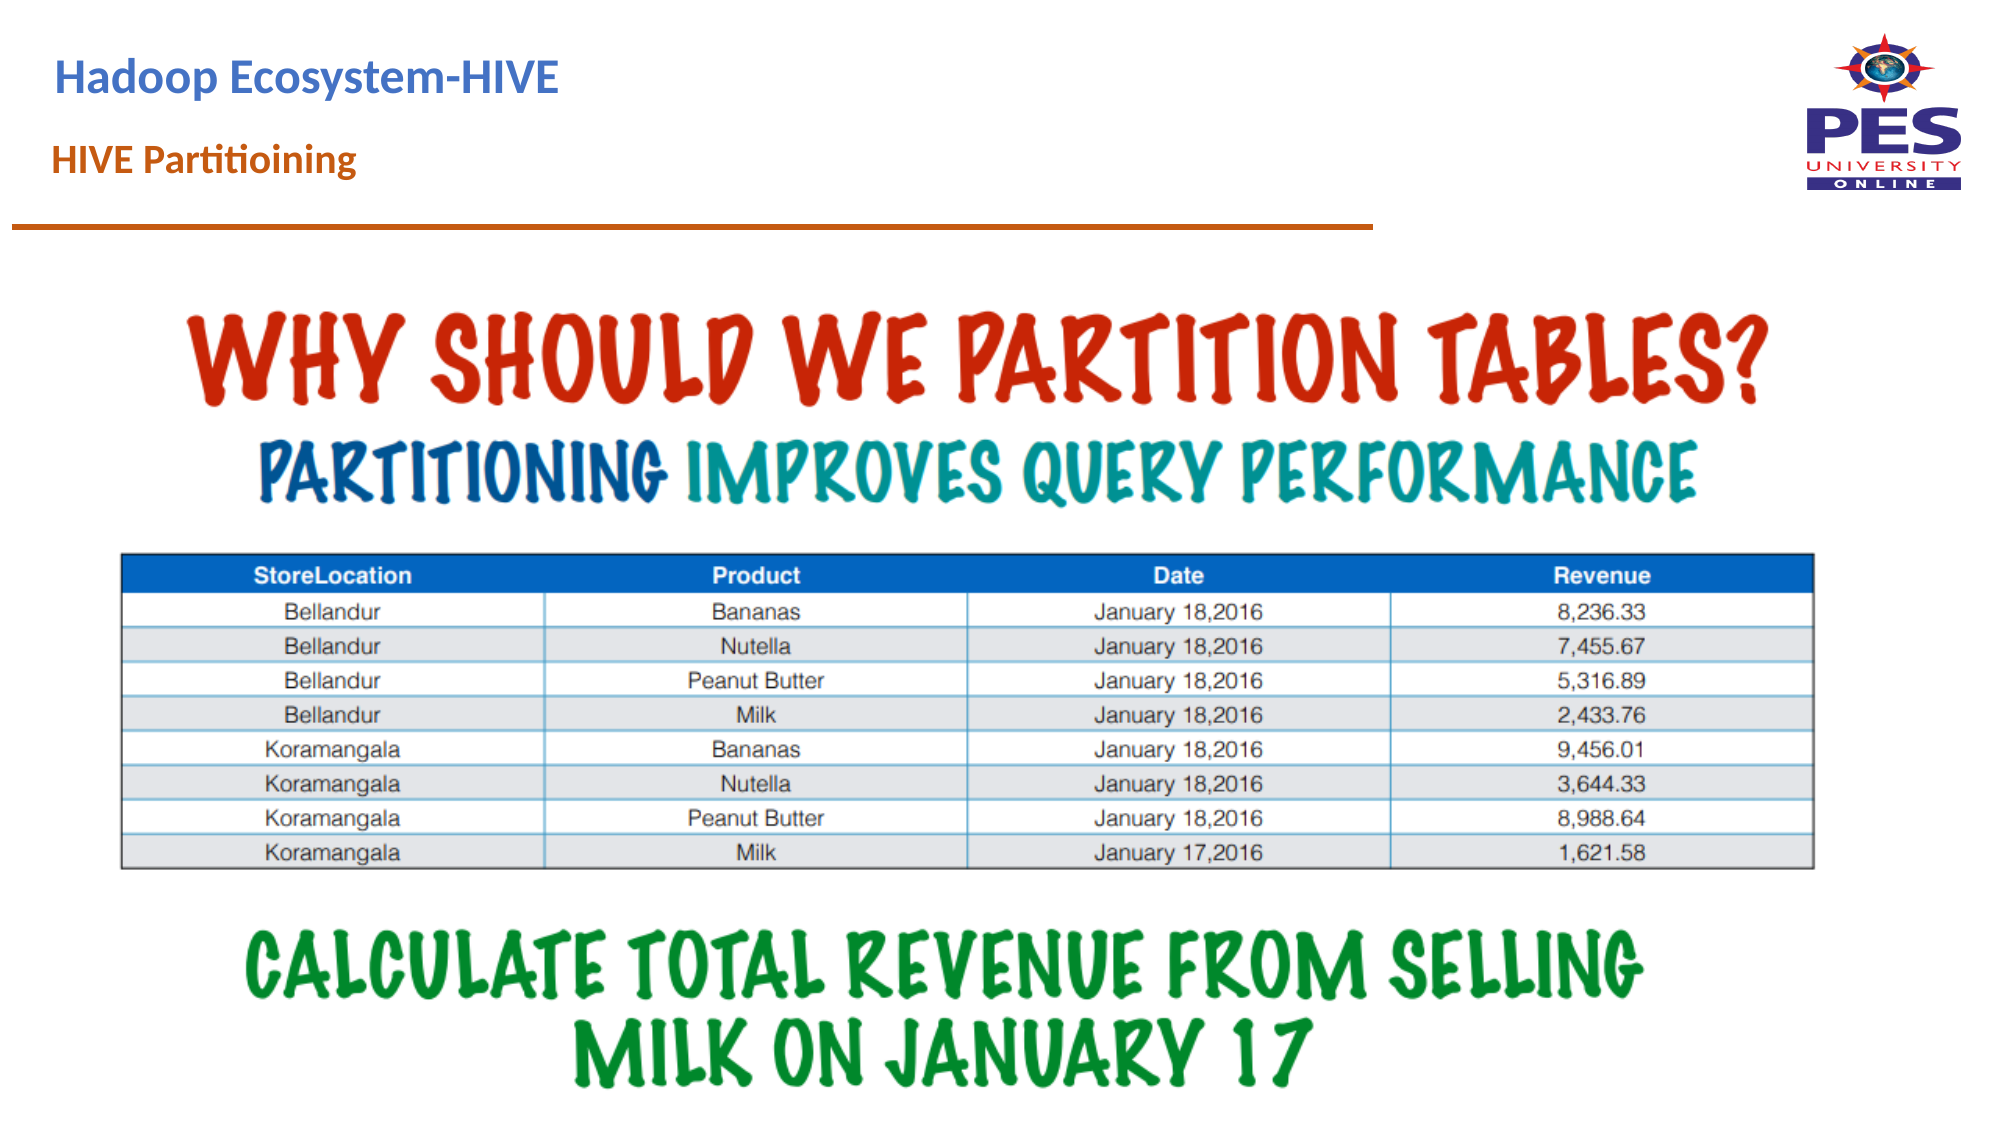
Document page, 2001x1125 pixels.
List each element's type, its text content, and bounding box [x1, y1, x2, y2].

picture [61, 289, 1884, 1109]
picture [1807, 33, 1961, 190]
text_box Hadoop Ecosystem-HIVE [39, 35, 1270, 111]
text_box HIVE Partitioining [36, 123, 1349, 189]
